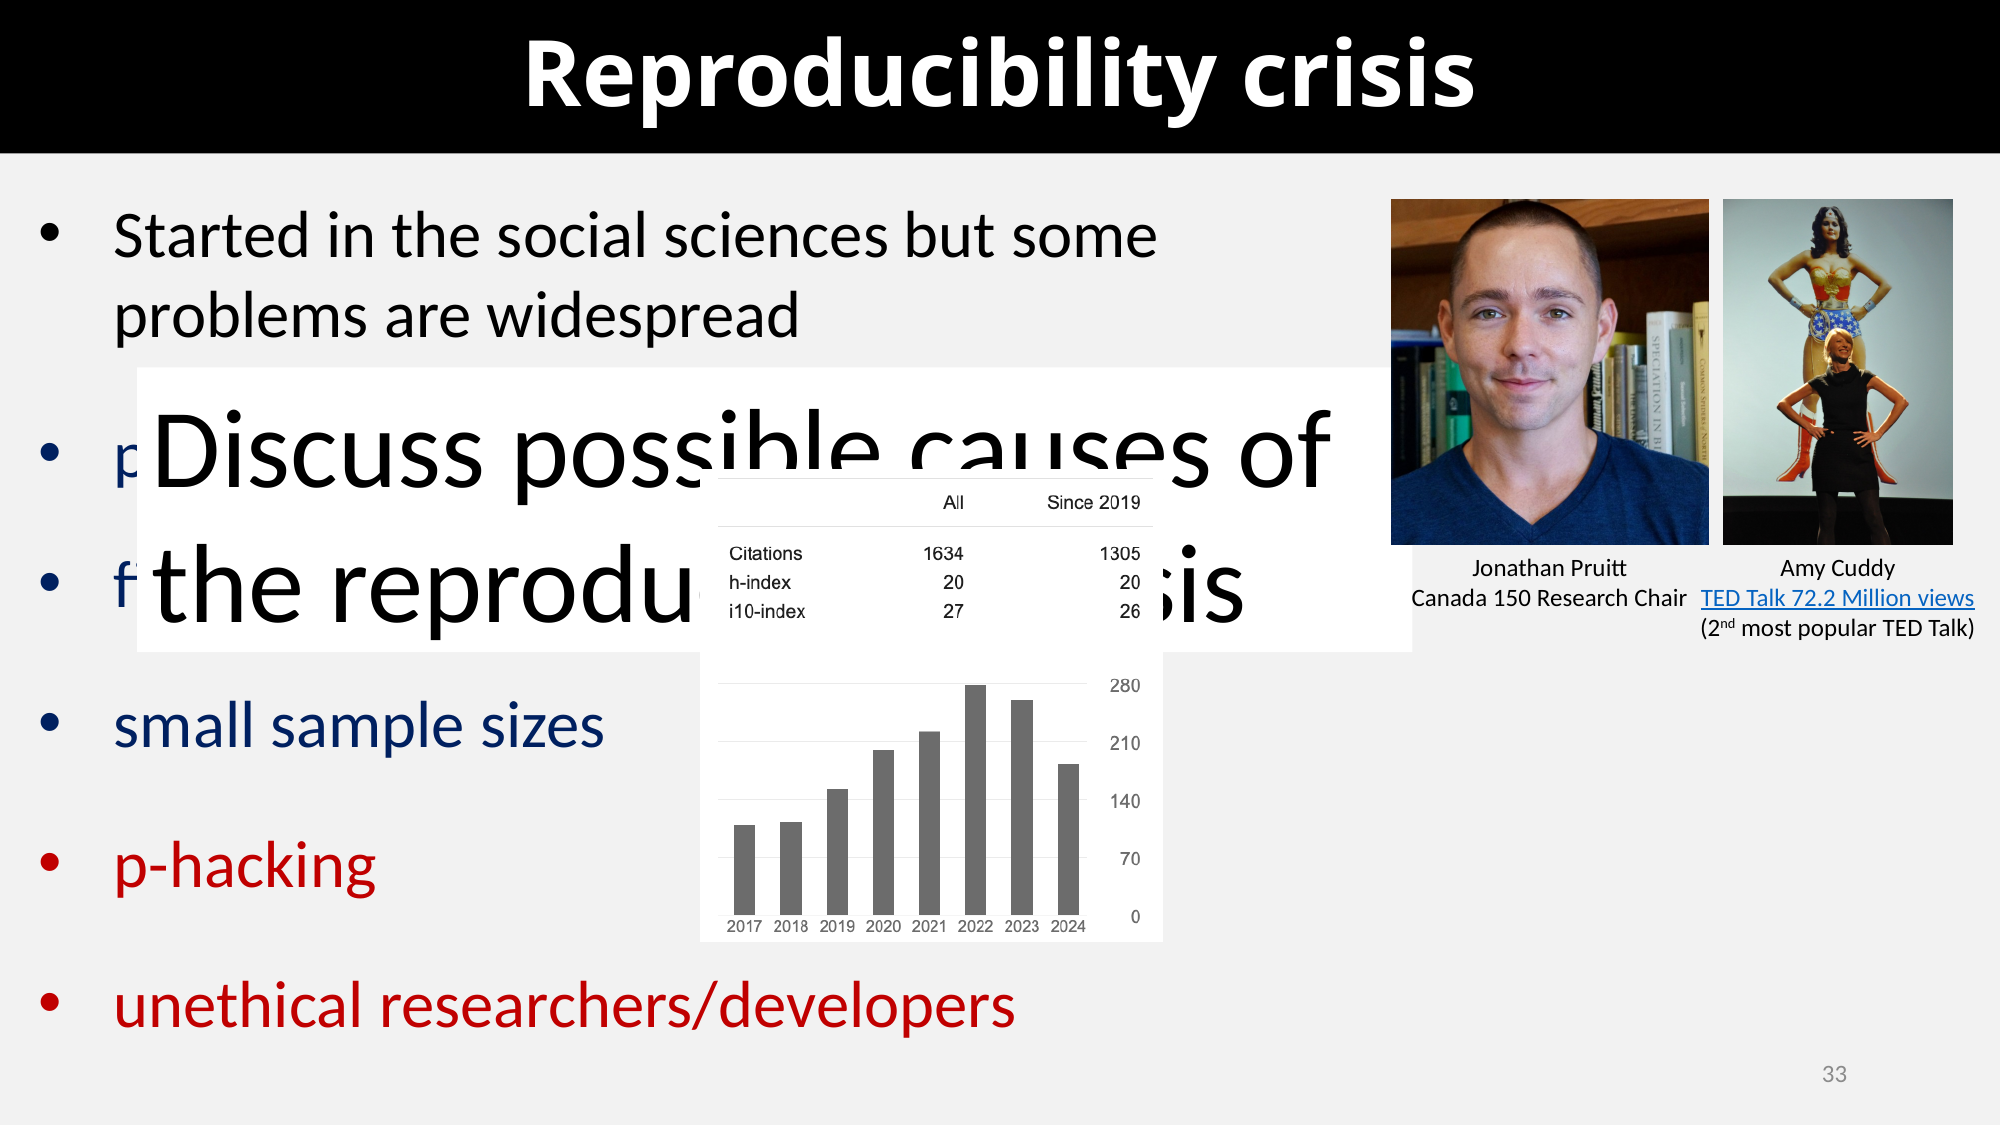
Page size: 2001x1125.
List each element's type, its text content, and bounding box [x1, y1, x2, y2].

text_box Started in the social sciences but some problems are widespread pressure to publish file drawer problem small sample sizes p-hacking unethical researchers/developers [24, 183, 1300, 1049]
title Reproducibility crisis [0, 0, 2000, 154]
picture [700, 469, 1163, 942]
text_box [1391, 199, 1994, 651]
slide_number 33 [1412, 1042, 1863, 1103]
text_box Discuss possible causes of the reproducibility crisis [137, 367, 1413, 653]
